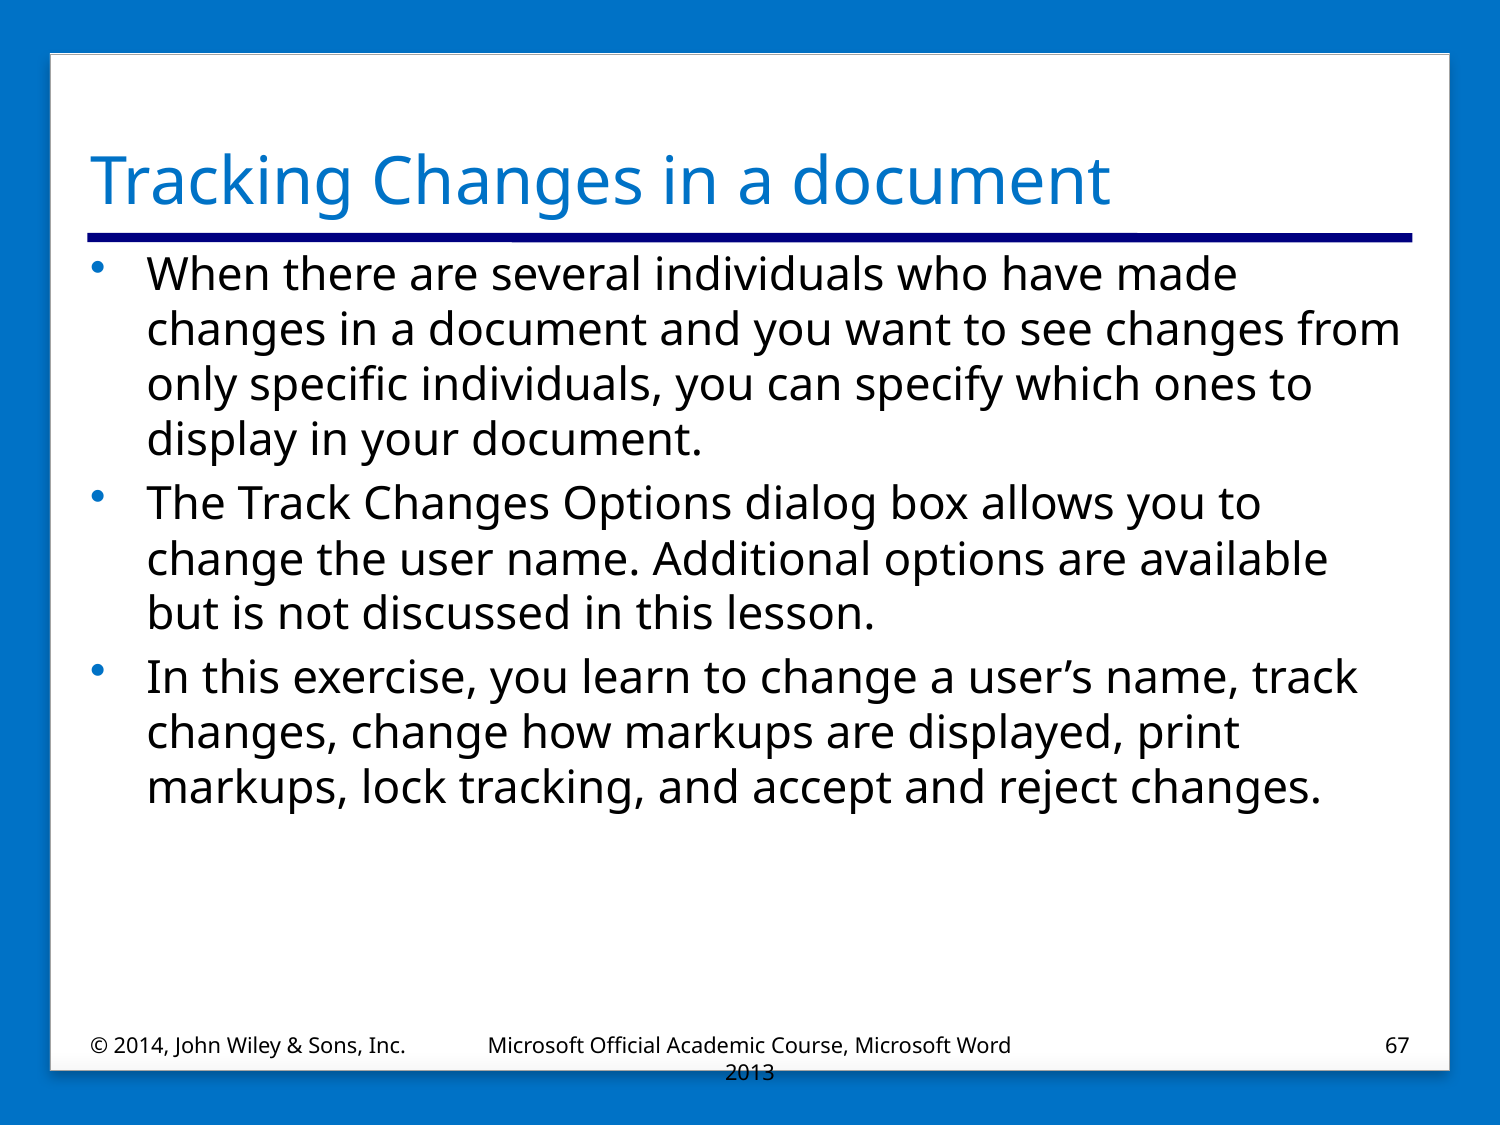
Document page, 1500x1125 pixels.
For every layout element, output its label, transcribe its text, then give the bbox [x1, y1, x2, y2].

list When there are several individuals who have made changes in a document and you want to see changes from only specific individuals, you can specify which ones to display in your document. The Track Changes Options dialog box allows you to change the user name. Additional options are available but is not discussed in this lesson. In this exercise, you learn to change a user’s name, track changes, change how markups are displayed, print markups, lock tracking, and accept and reject changes. [75, 237, 1425, 1063]
title Tracking Changes in a document [74, 74, 1426, 226]
slide_number © 2014, John Wiley & Sons, Inc. [74, 1024, 426, 1103]
slide_number 67 [1074, 1024, 1426, 1103]
footer Microsoft Official Academic Course, Microsoft Word 2013 [449, 1024, 1051, 1103]
